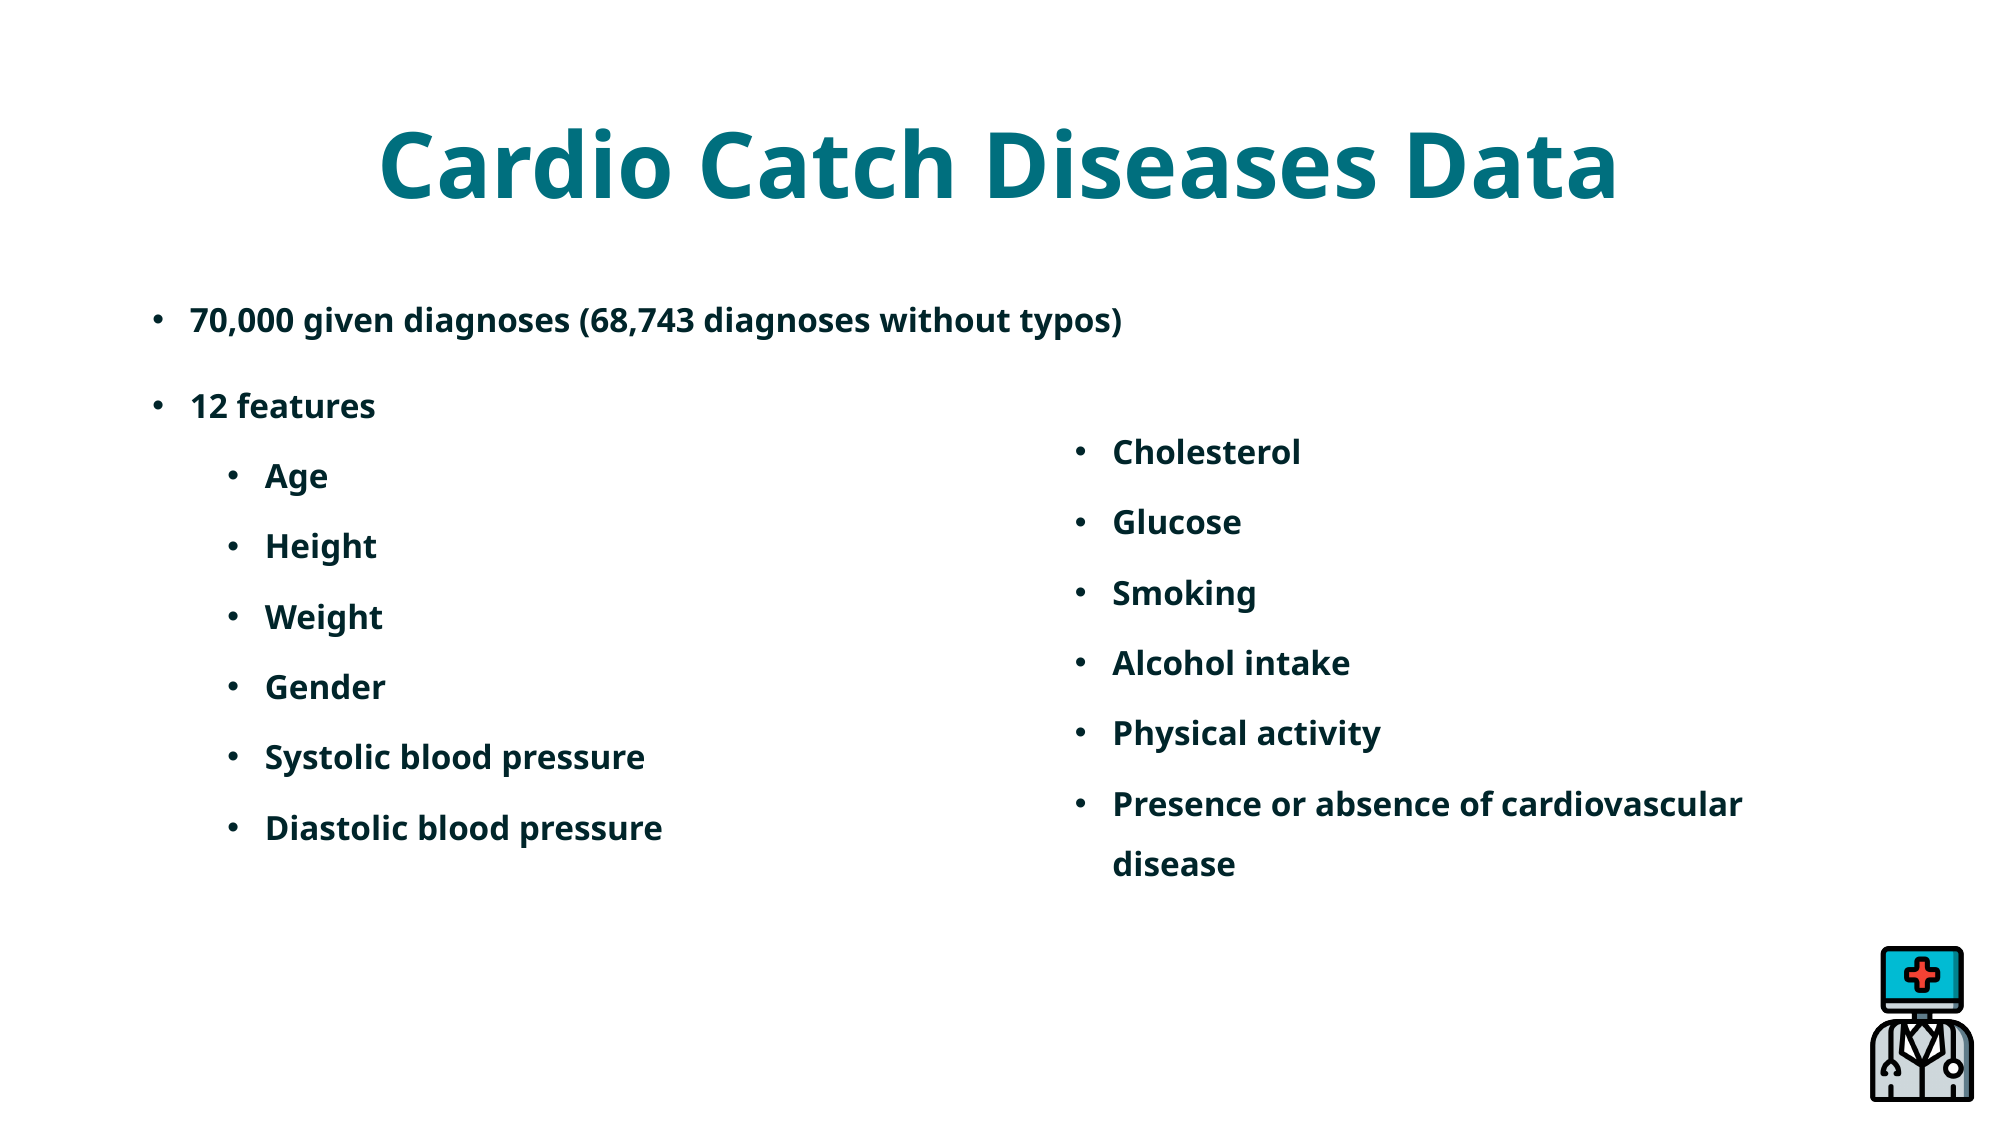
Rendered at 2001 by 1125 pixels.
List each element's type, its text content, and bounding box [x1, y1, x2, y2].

picture [1844, 946, 2000, 1102]
title Cardio Catch Diseases Data [137, 59, 1863, 271]
list 12 features Age Height Weight Gender Systolic blood pressure Diastolic blood pressure Cholesterol Glucose Smoking Alcohol intake Physical activity Presence or absence of cardiovascular disease [137, 357, 1863, 866]
text_box 70,000 given diagnoses (68,743 diagnoses without typos) [137, 271, 1863, 341]
